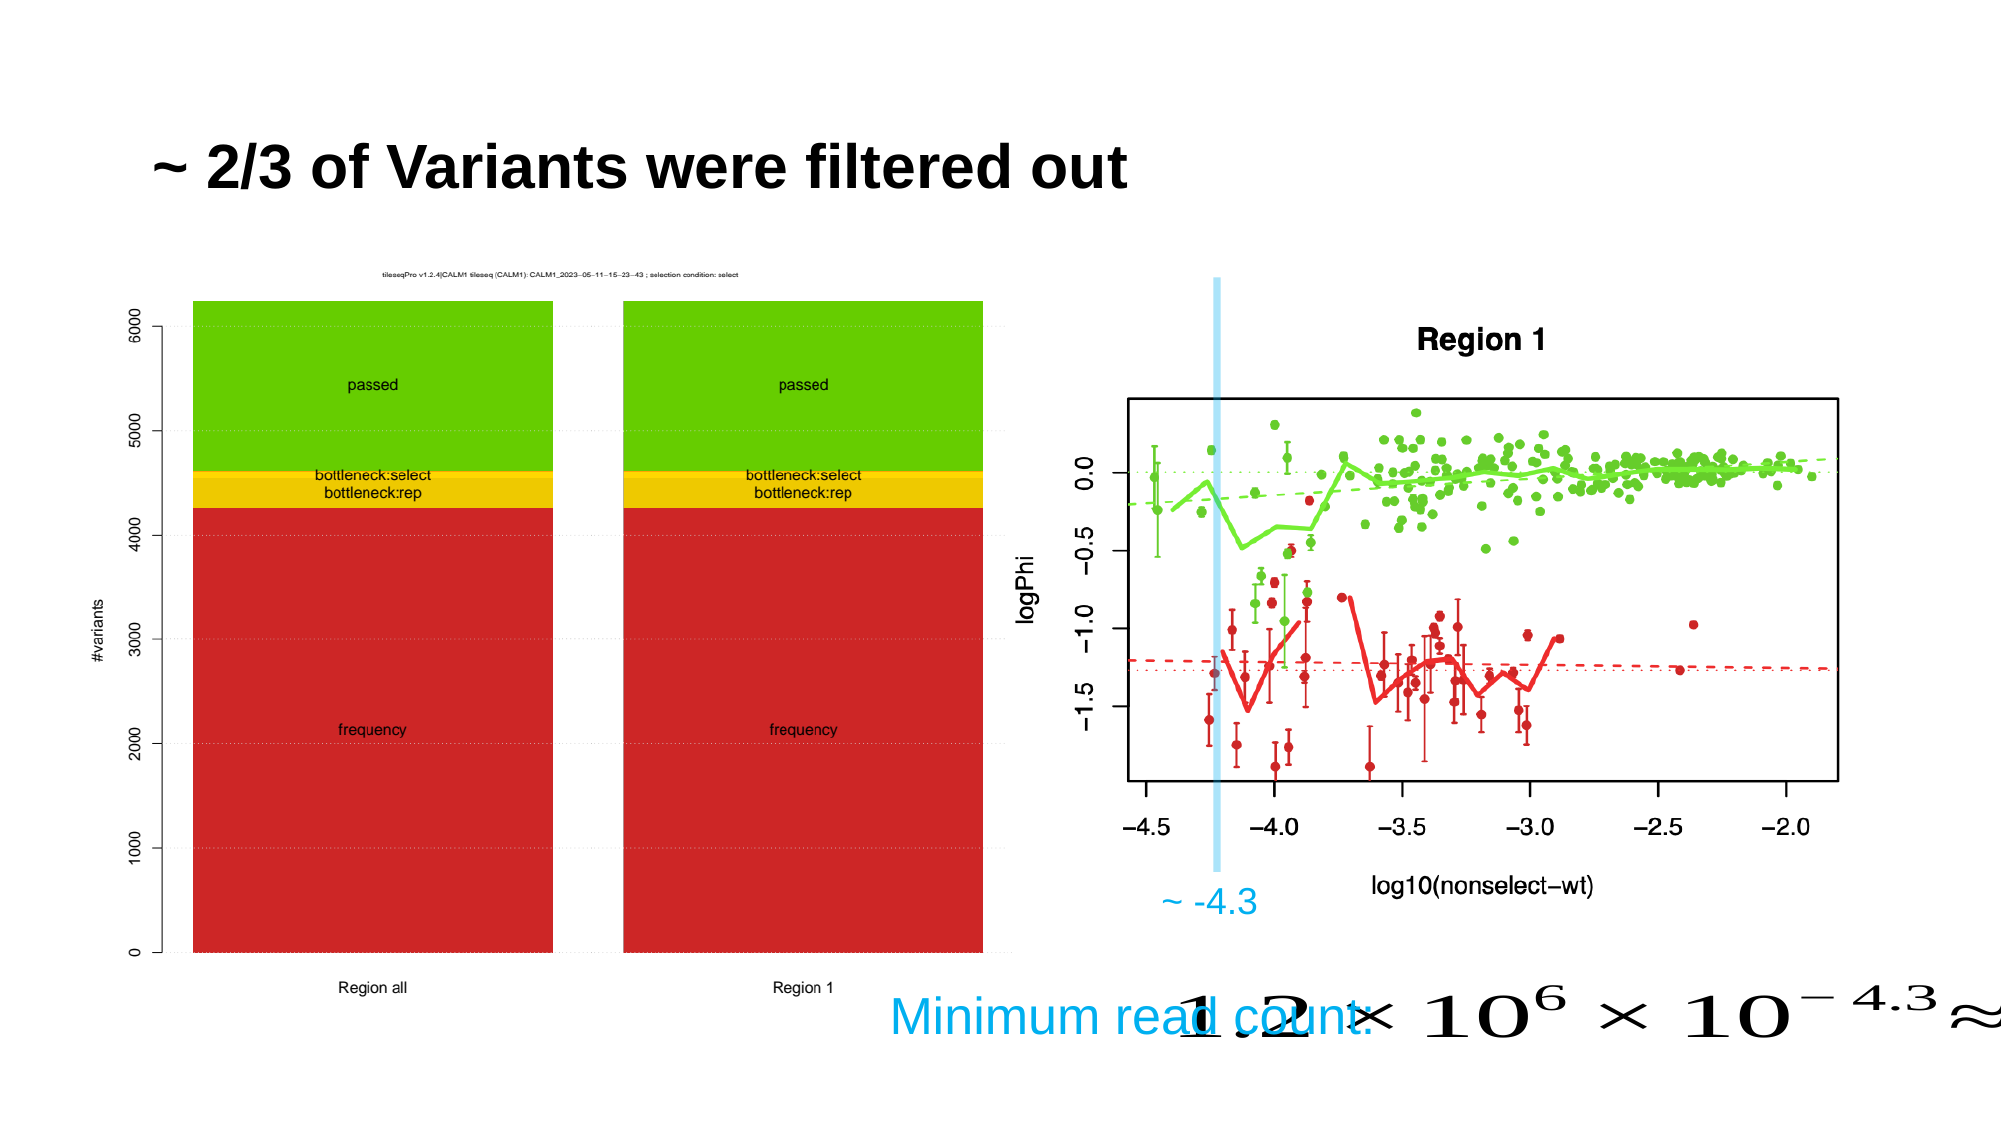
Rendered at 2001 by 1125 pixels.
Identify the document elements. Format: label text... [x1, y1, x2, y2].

title ~ 2/3 of Variants were filtered out [137, 59, 1863, 278]
picture [1005, 318, 1969, 952]
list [47, 243, 1070, 1033]
text_box Minimum read count: [874, 974, 1466, 1053]
